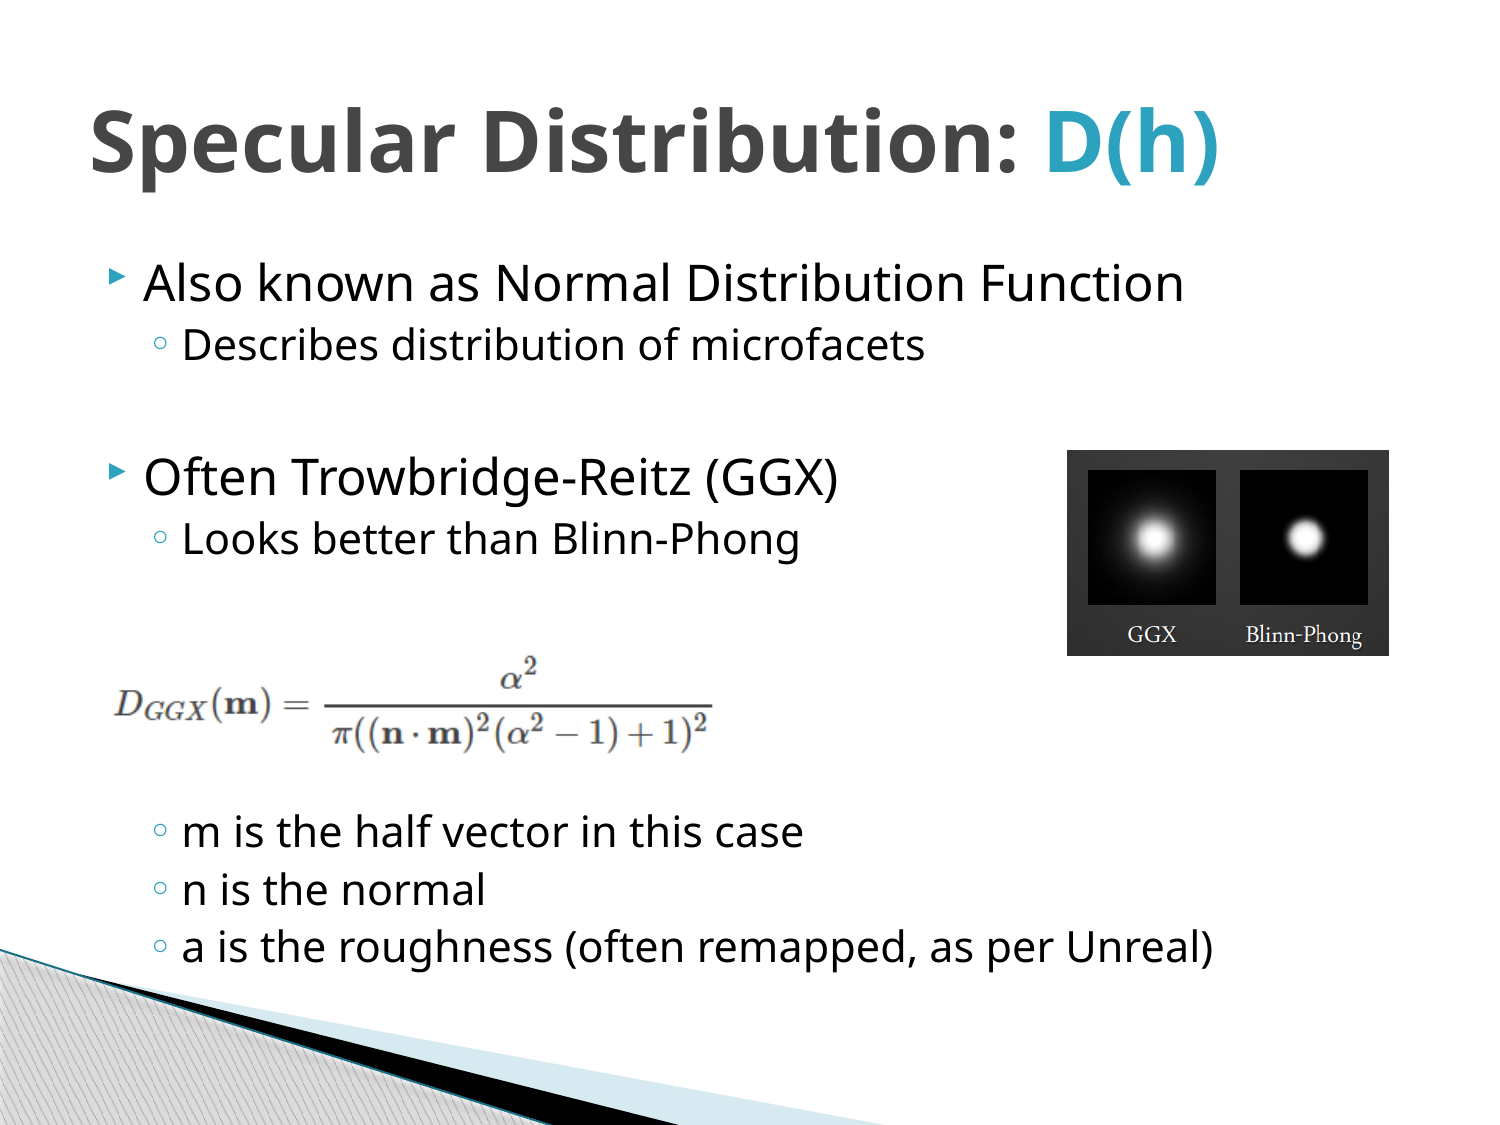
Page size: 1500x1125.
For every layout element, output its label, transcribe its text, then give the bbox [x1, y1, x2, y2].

title Specular Distribution: D(h) [75, 45, 1425, 233]
picture [1066, 450, 1389, 656]
picture [93, 633, 751, 780]
list Also known as Normal Distribution Function Describes distribution of microfacets Often Trowbridge-Reitz (GGX) Looks better than Blinn-Phong m is the half vector in this case n is the normal a is the roughness (often remapped, as per Unreal) [75, 243, 1425, 986]
